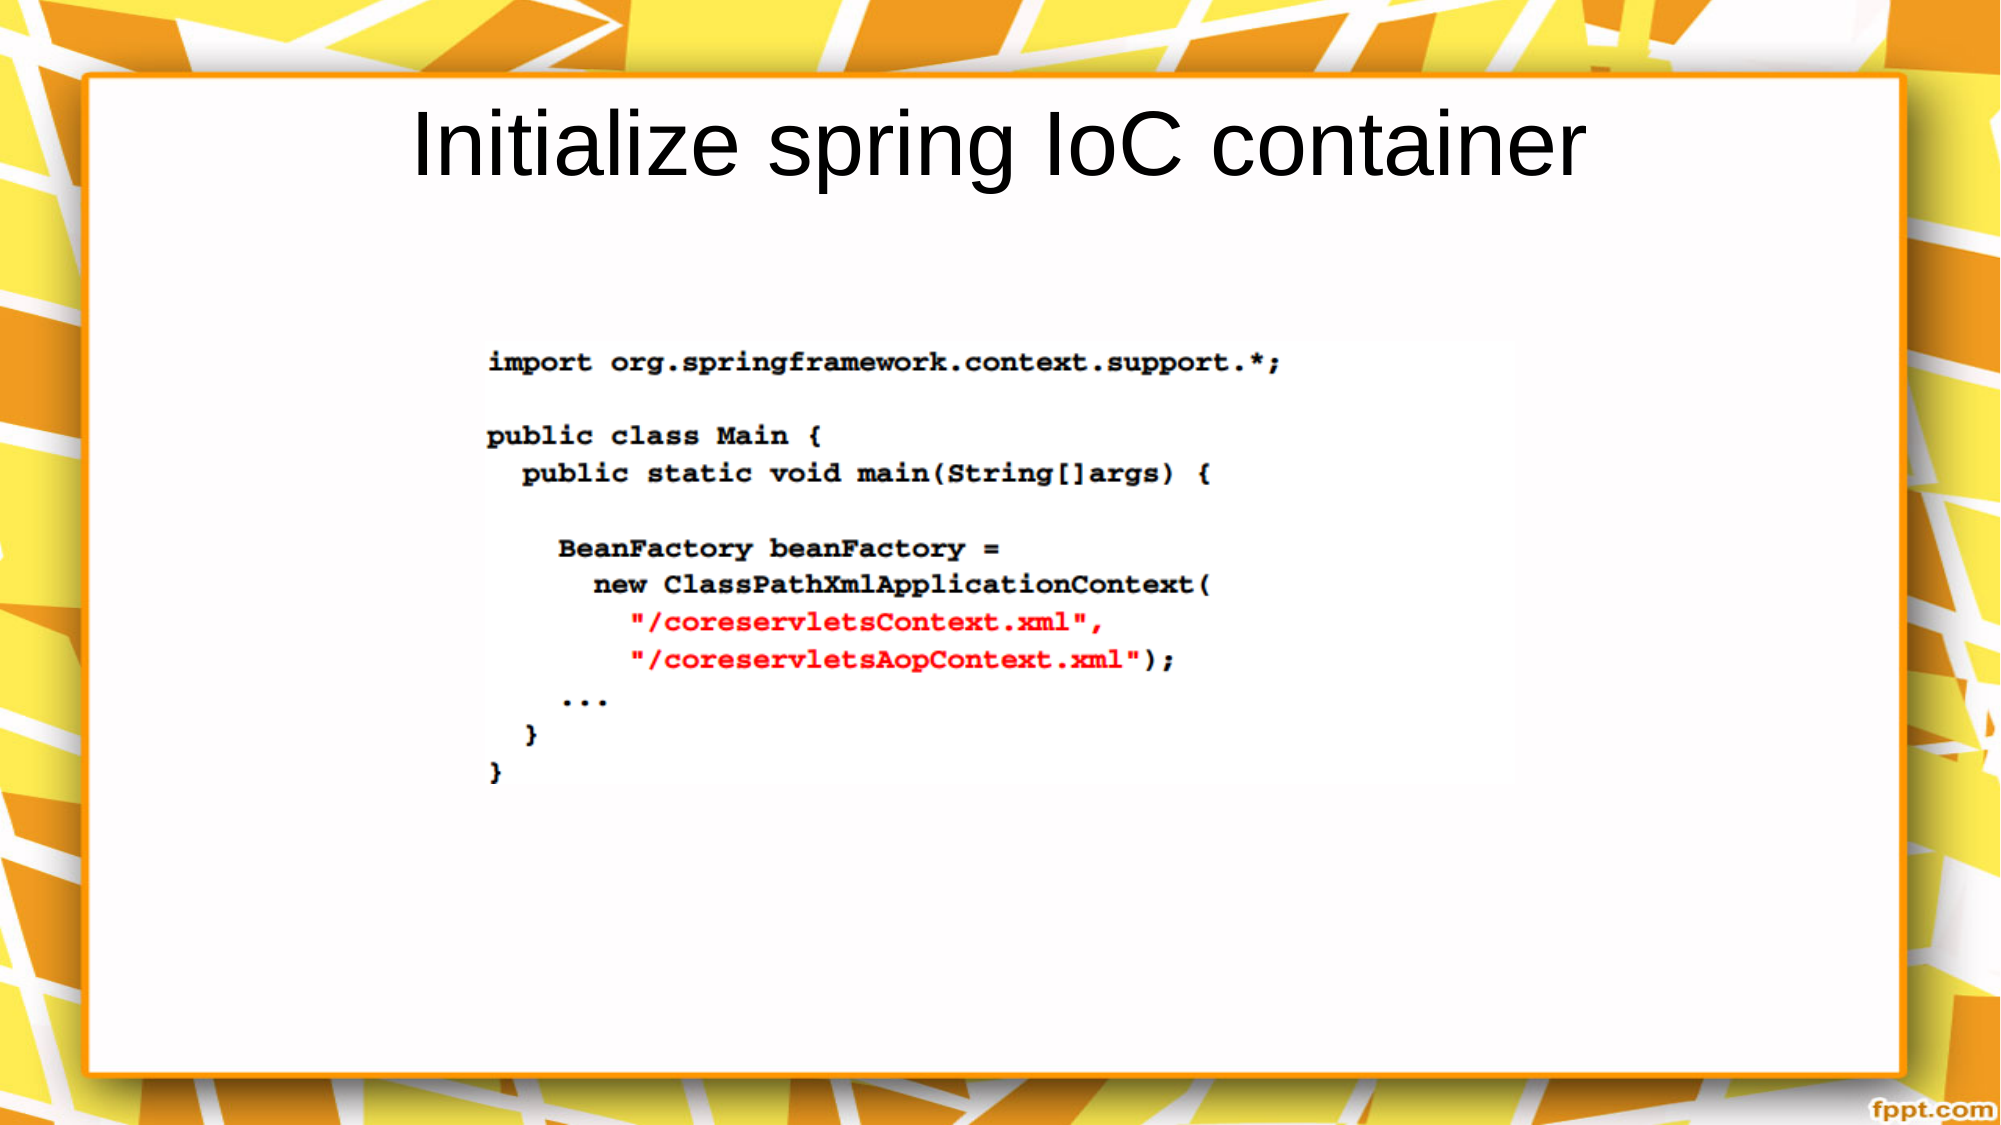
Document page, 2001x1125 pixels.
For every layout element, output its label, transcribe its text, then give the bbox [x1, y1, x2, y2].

title Initialize spring IoC container [99, 45, 1900, 233]
picture [0, 0, 2001, 1125]
